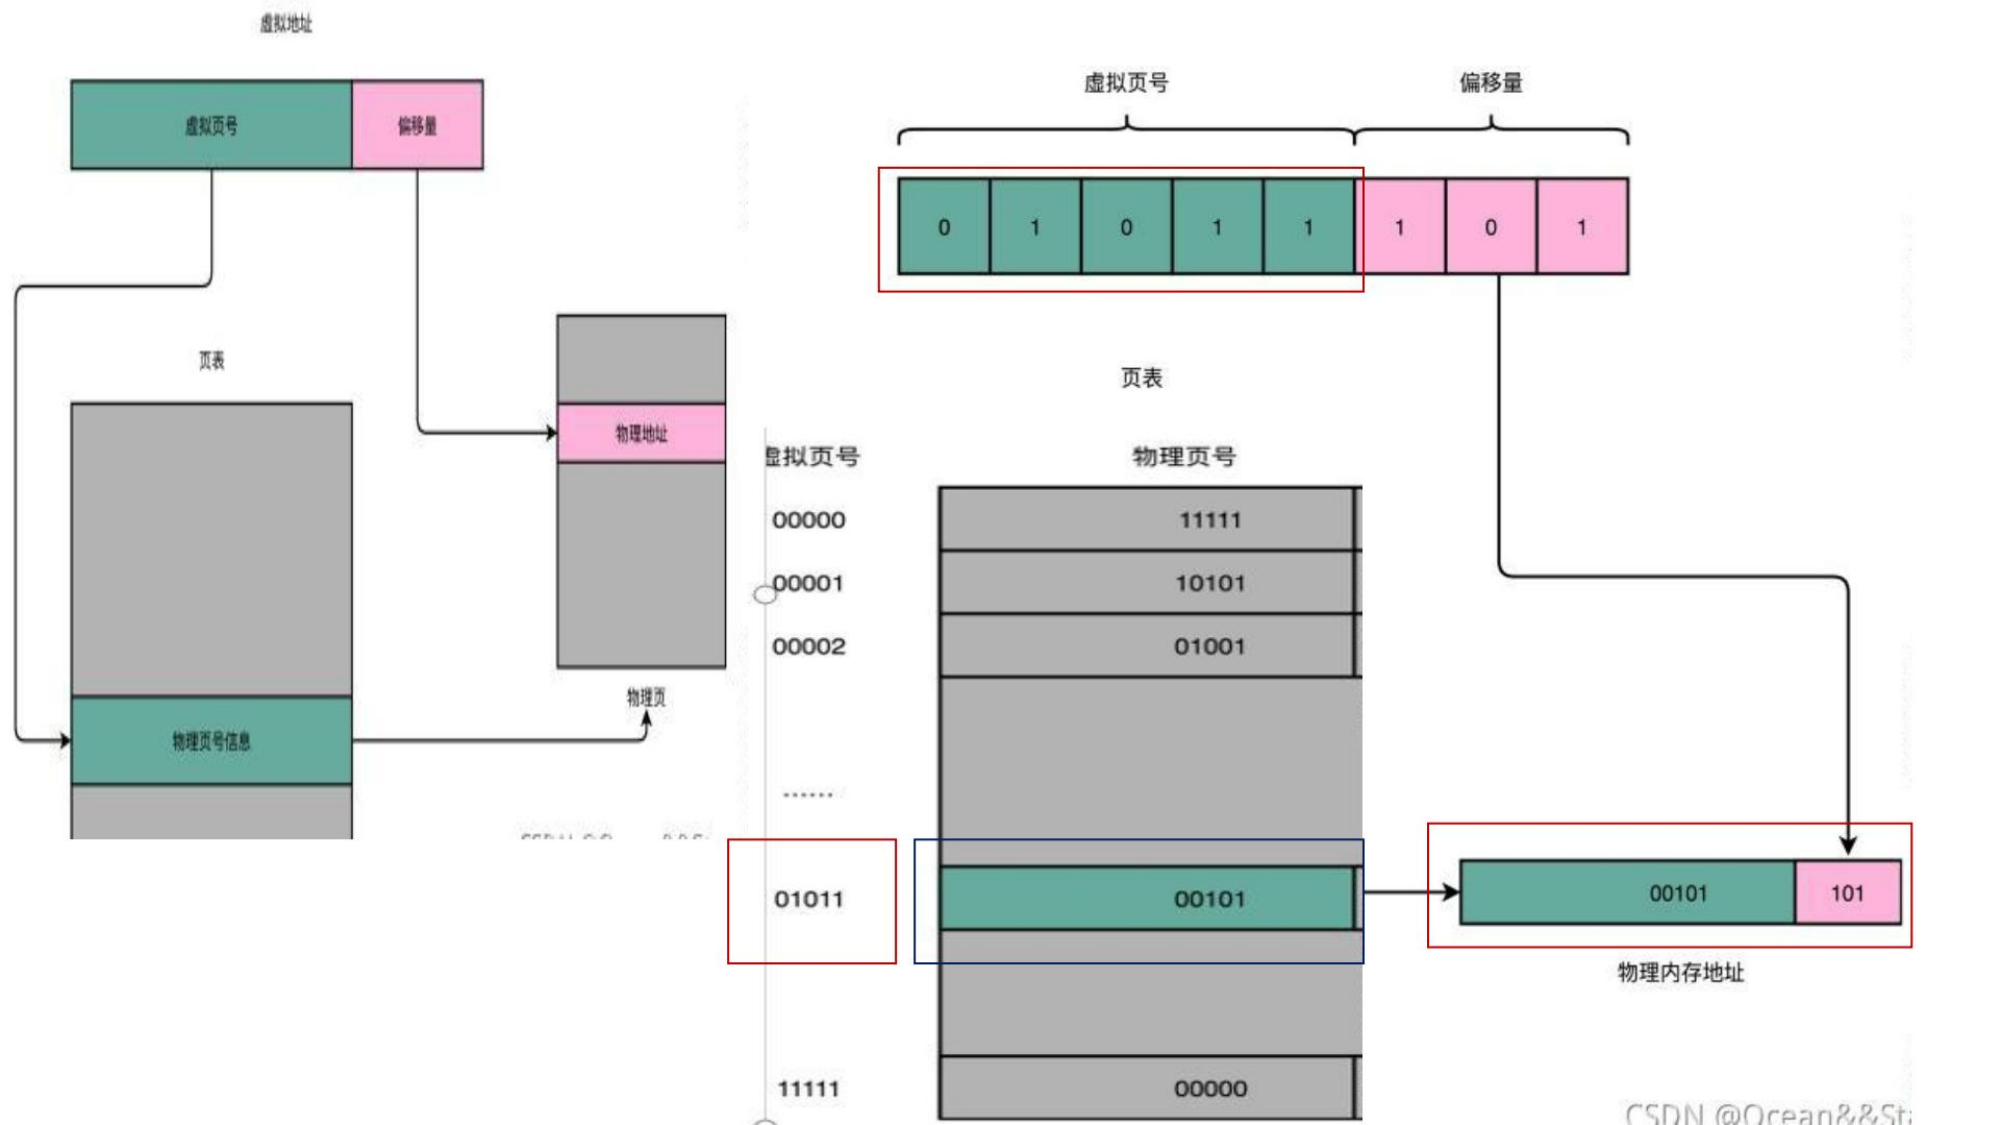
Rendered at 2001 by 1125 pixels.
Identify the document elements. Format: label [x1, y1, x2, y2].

text_box [0, 0, 2000, 1125]
